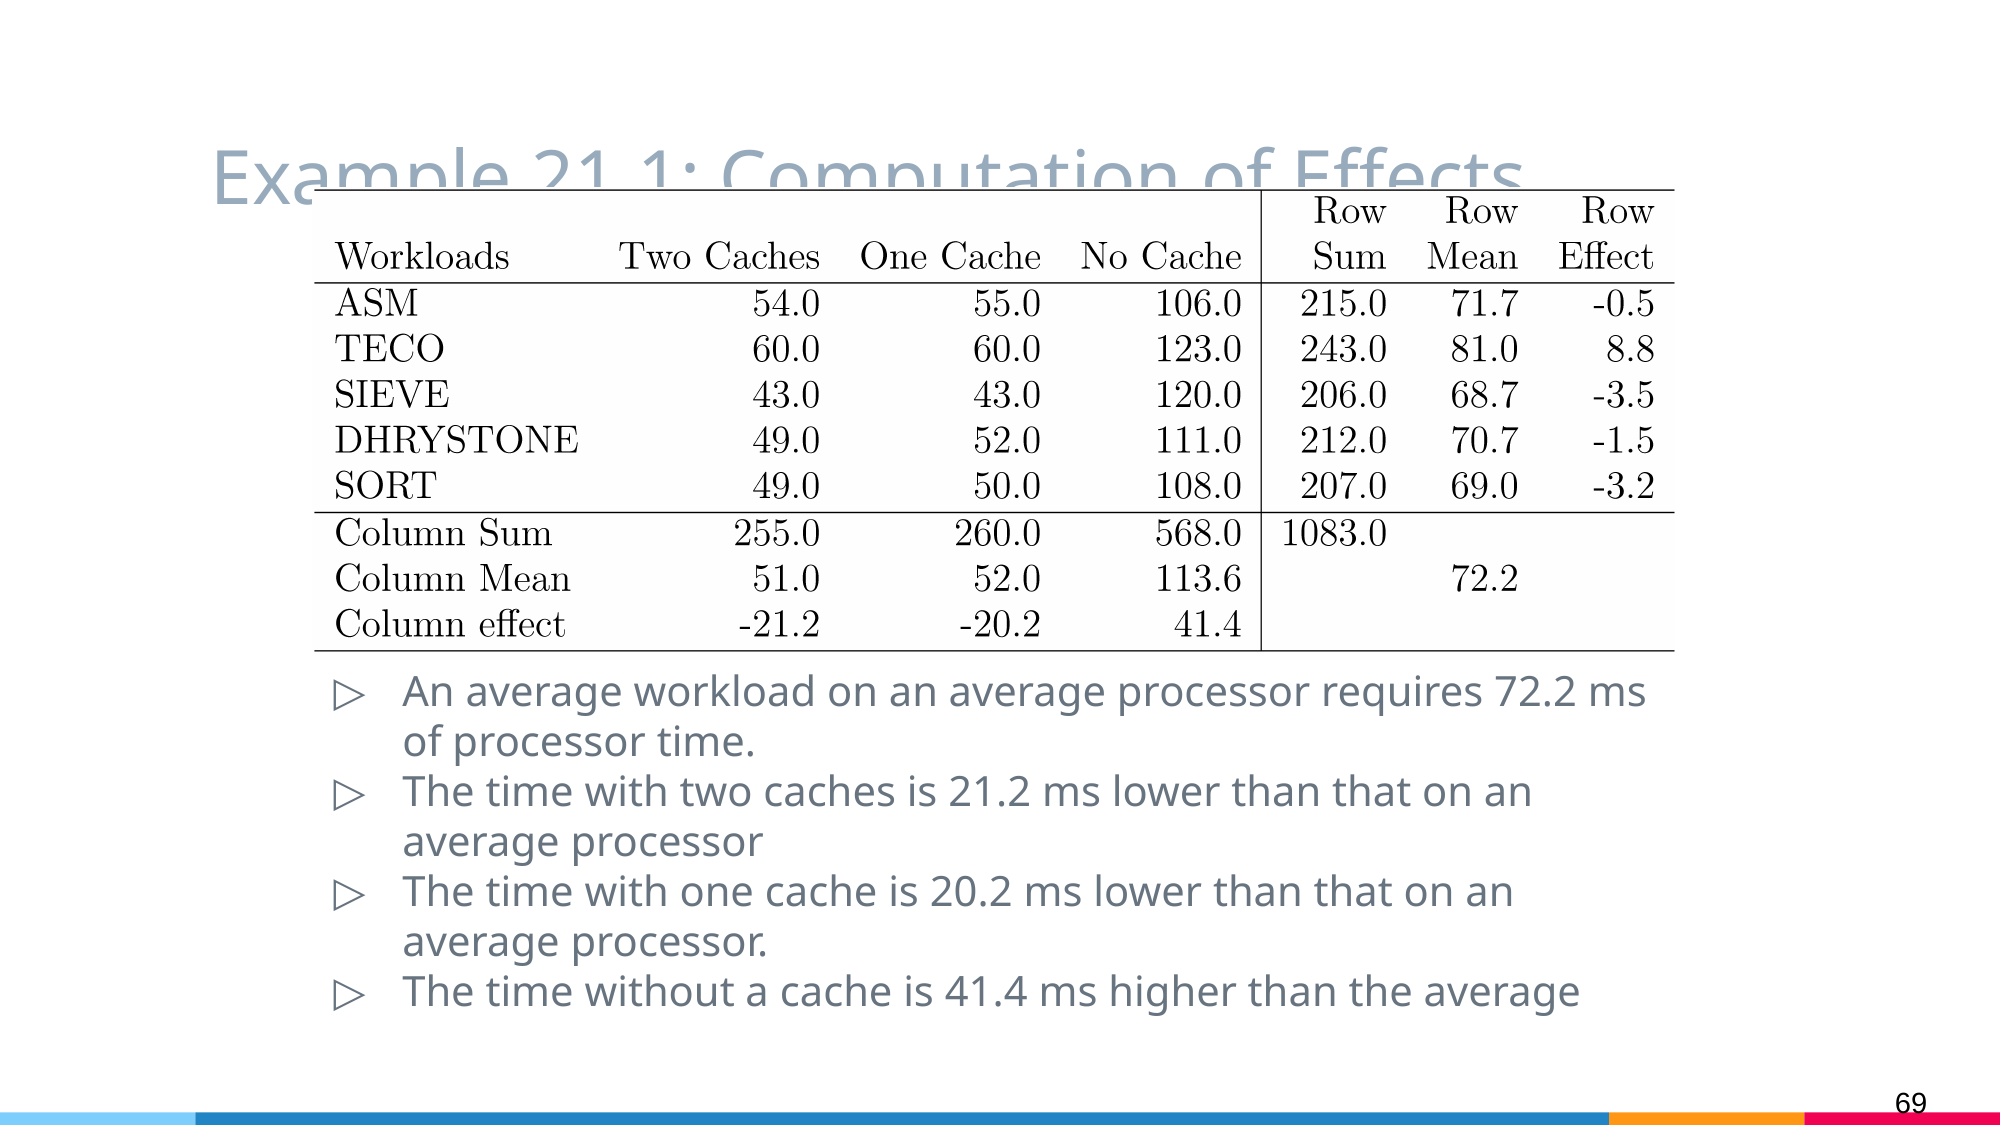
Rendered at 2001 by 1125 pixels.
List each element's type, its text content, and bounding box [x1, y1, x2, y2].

picture [312, 187, 1676, 652]
list An average workload on an average processor requires 72.2 ms of processor time. The time with two caches is 21.2 ms lower than that on an average processor The time with one cache is 20.2 ms lower than that on an average processor. The time without a cache is 41.4 ms higher than the average [312, 659, 1675, 1002]
title Example 21.1: Computation of Effects [195, 47, 1802, 236]
